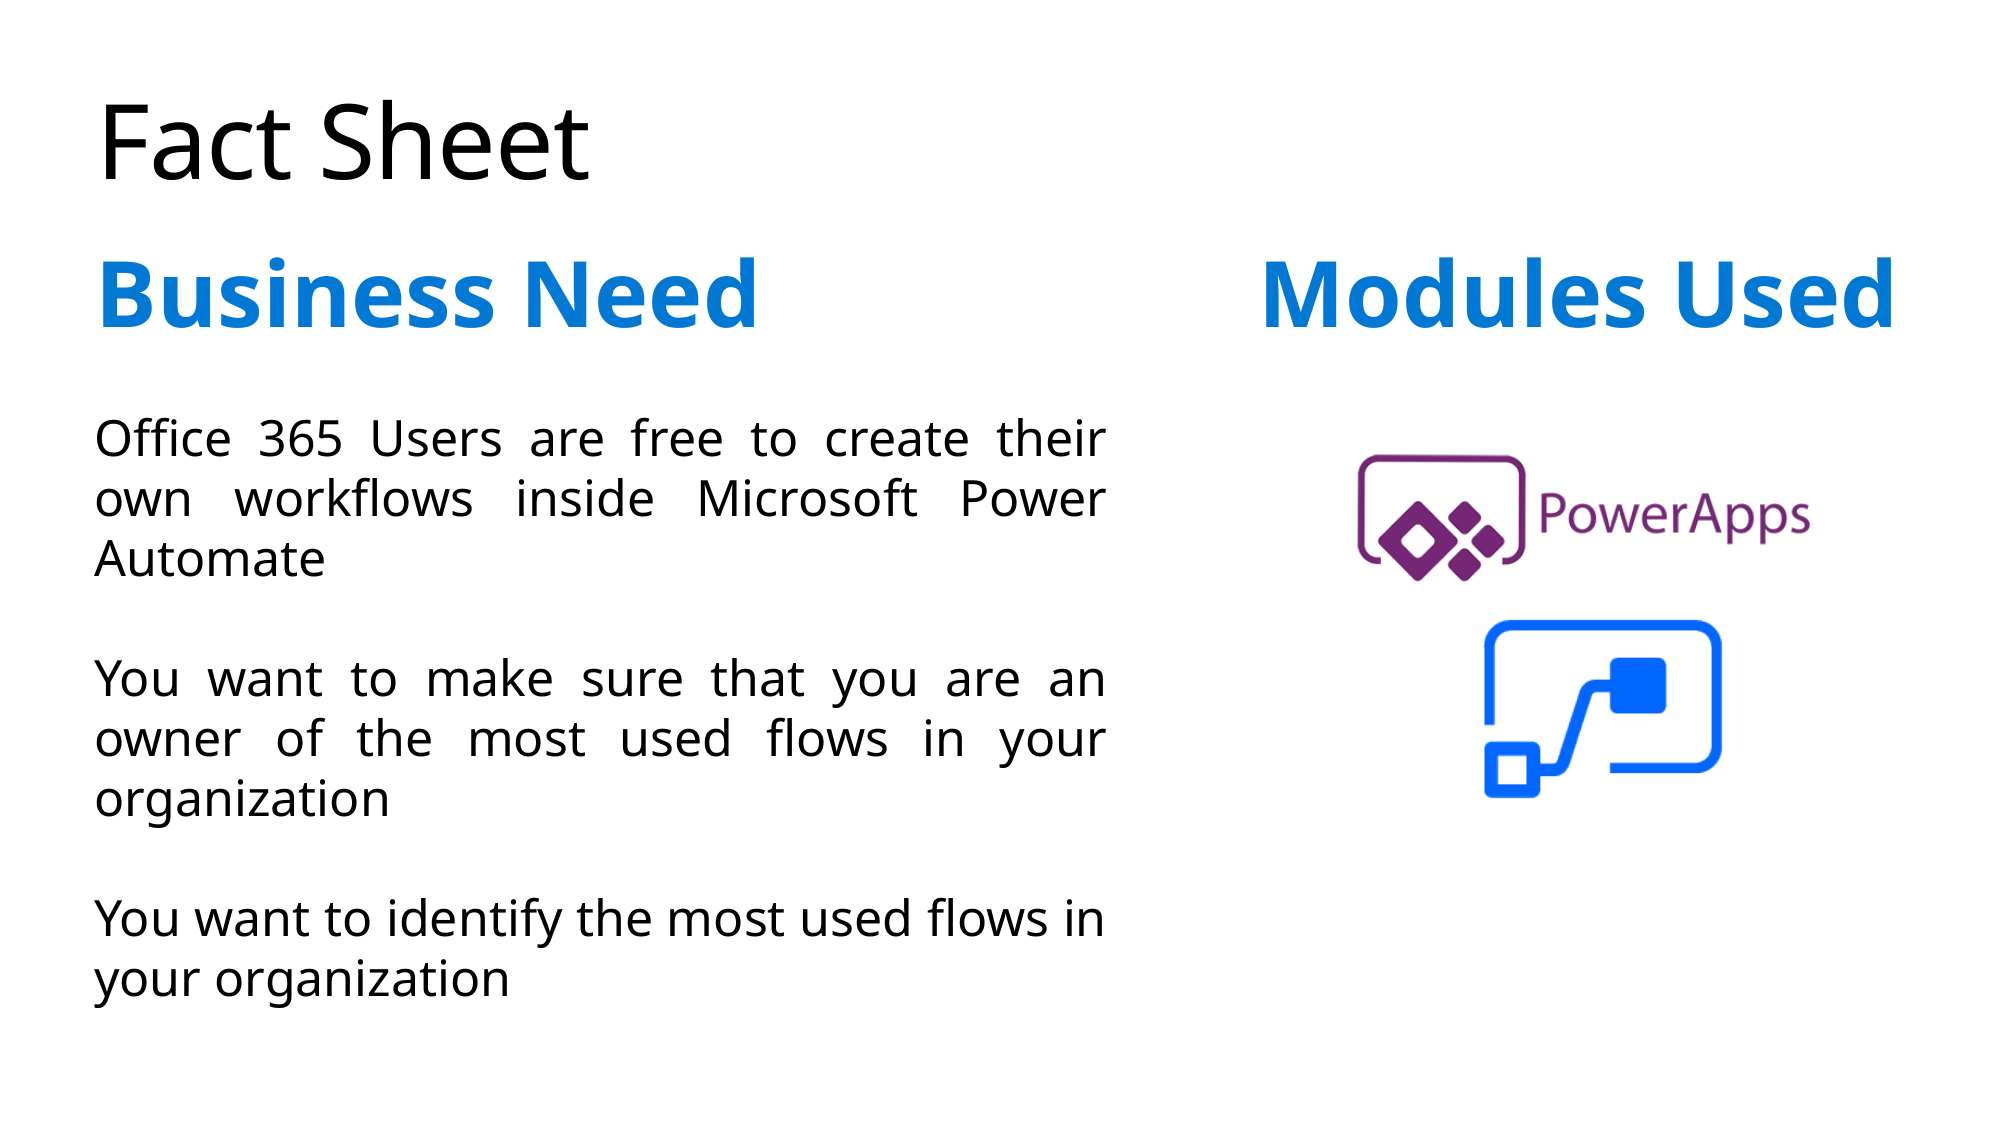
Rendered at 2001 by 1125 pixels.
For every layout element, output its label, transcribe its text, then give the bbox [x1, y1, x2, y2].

text_box Office 365 Users are free to create their own workflows inside Microsoft Power Automate You want to make sure that you are an owner of the most used flows in your organization You want to identify the most used flows in your organization [94, 406, 1108, 1007]
picture [1343, 415, 1821, 914]
list Modules Used [1254, 235, 1904, 347]
list Business Need [95, 235, 1227, 347]
title Fact Sheet [96, 75, 1904, 202]
